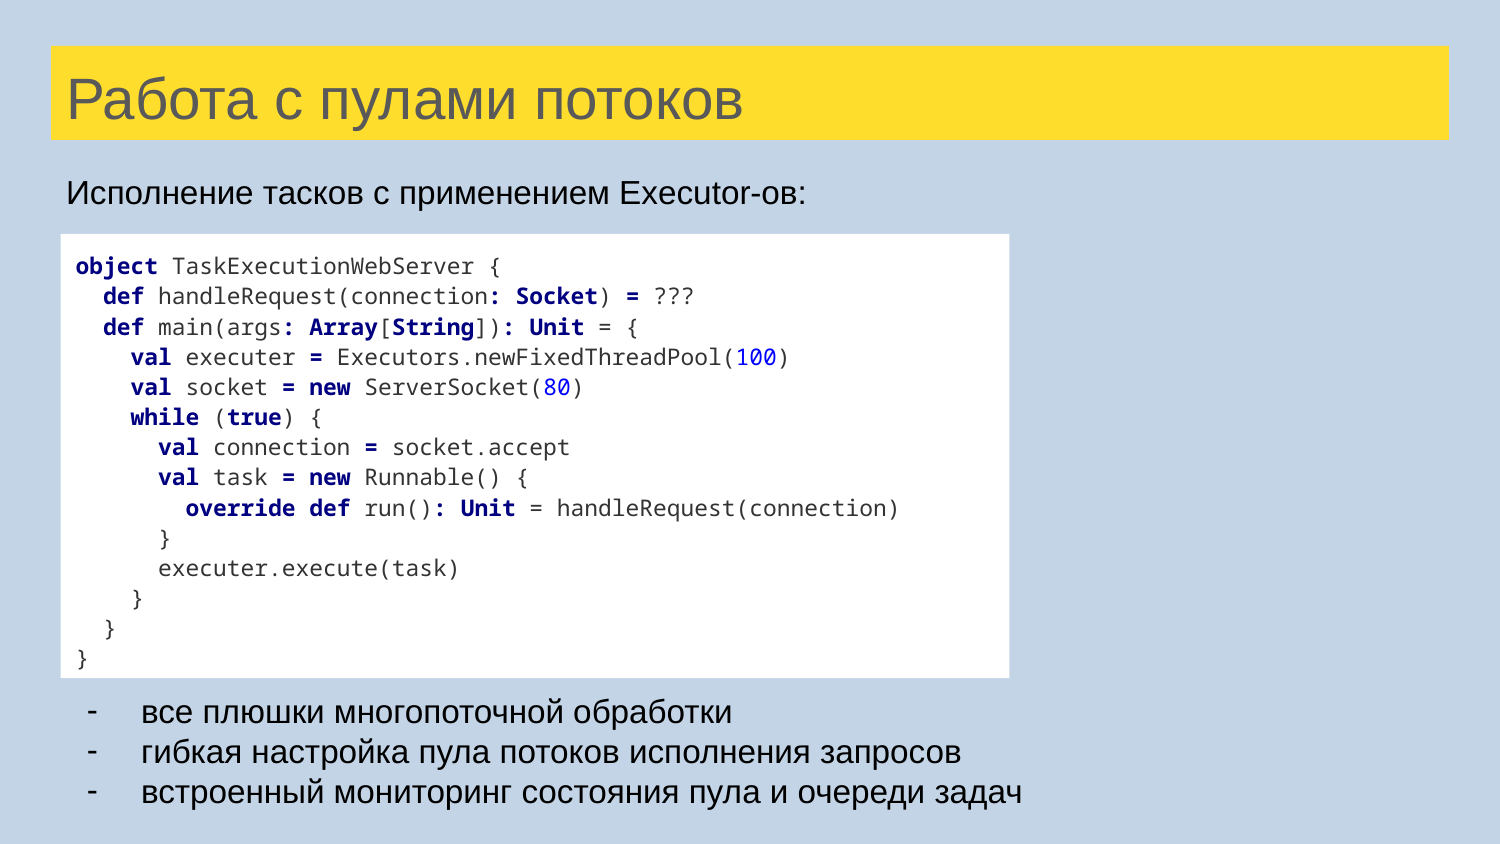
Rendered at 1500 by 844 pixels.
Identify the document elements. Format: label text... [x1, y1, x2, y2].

text_box Исполнение тасков с применением Executor-ов: все плюшки многопоточной обработки гибкая настройка пула потоков исполнения запросов встроенный мониторинг состояния пула и очереди задач [51, 156, 1449, 800]
title Работа с пулами потоков [51, 45, 1449, 140]
text_box object TaskExecutionWebServer { def handleRequest(connection: Socket) = ??? def main(args: Array[String]): Unit = { val executer = Executors.newFixedThreadPool(100) val socket = new ServerSocket(80) while (true) { val connection = socket.accept val task = new Runnable() { override def run(): Unit = handleRequest(connection) } executer.execute(task) } } } [60, 233, 1010, 679]
